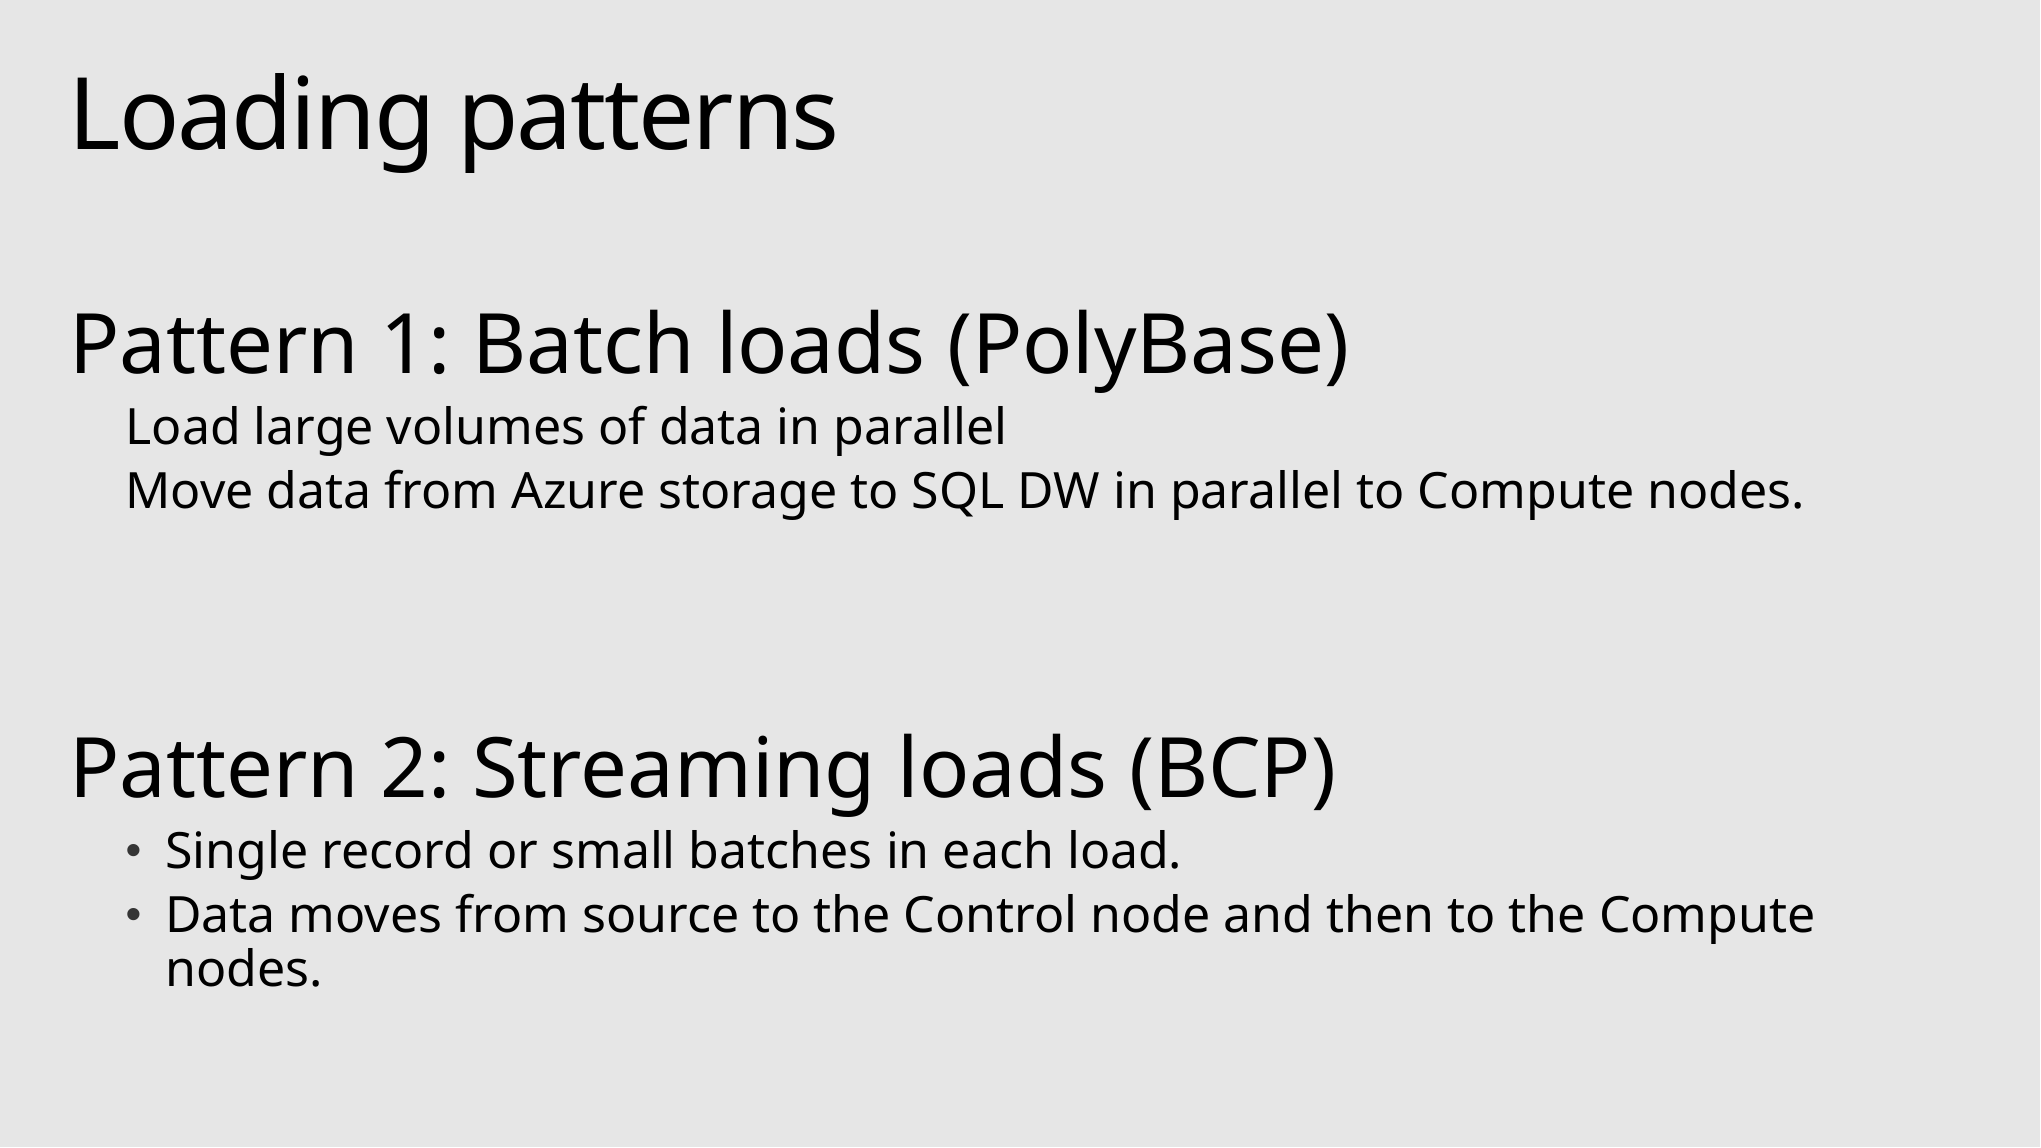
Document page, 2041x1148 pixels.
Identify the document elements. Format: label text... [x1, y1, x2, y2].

list Pattern 1: Batch loads (PolyBase) Load large volumes of data in parallel Move data from Azure storage to SQL DW in parallel to Compute nodes. Pattern 2: Streaming loads (BCP) Single record or small batches in each load. Data moves from source to the Control node and then to the Compute nodes. [45, 286, 1996, 963]
title Loading patterns [45, 48, 1996, 199]
